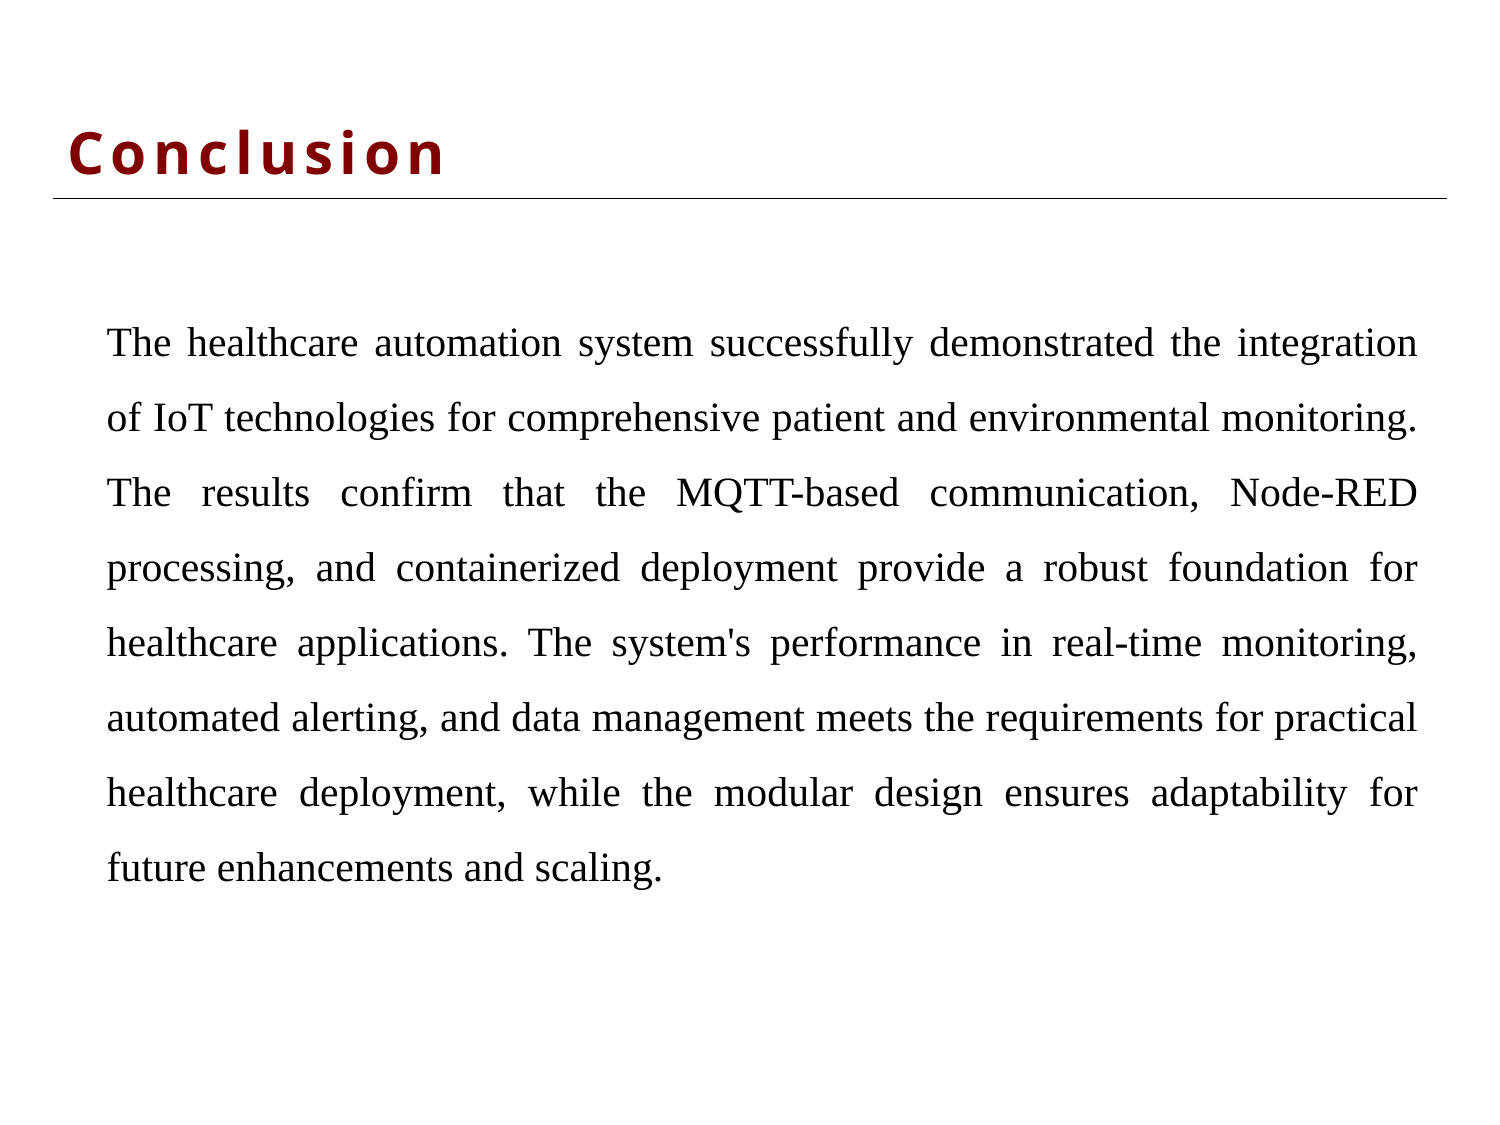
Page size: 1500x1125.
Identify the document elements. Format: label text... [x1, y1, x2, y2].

text_box The healthcare automation system successfully demonstrated the integration of IoT technologies for comprehensive patient and environmental monitoring. The results confirm that the MQTT-based communication, Node-RED processing, and containerized deployment provide a robust foundation for healthcare applications. The system's performance in real-time monitoring, automated alerting, and data management meets the requirements for practical healthcare deployment, while the modular design ensures adaptability for future enhancements and scaling. [52, 282, 1434, 973]
text_box Conclusion [52, 104, 1448, 194]
